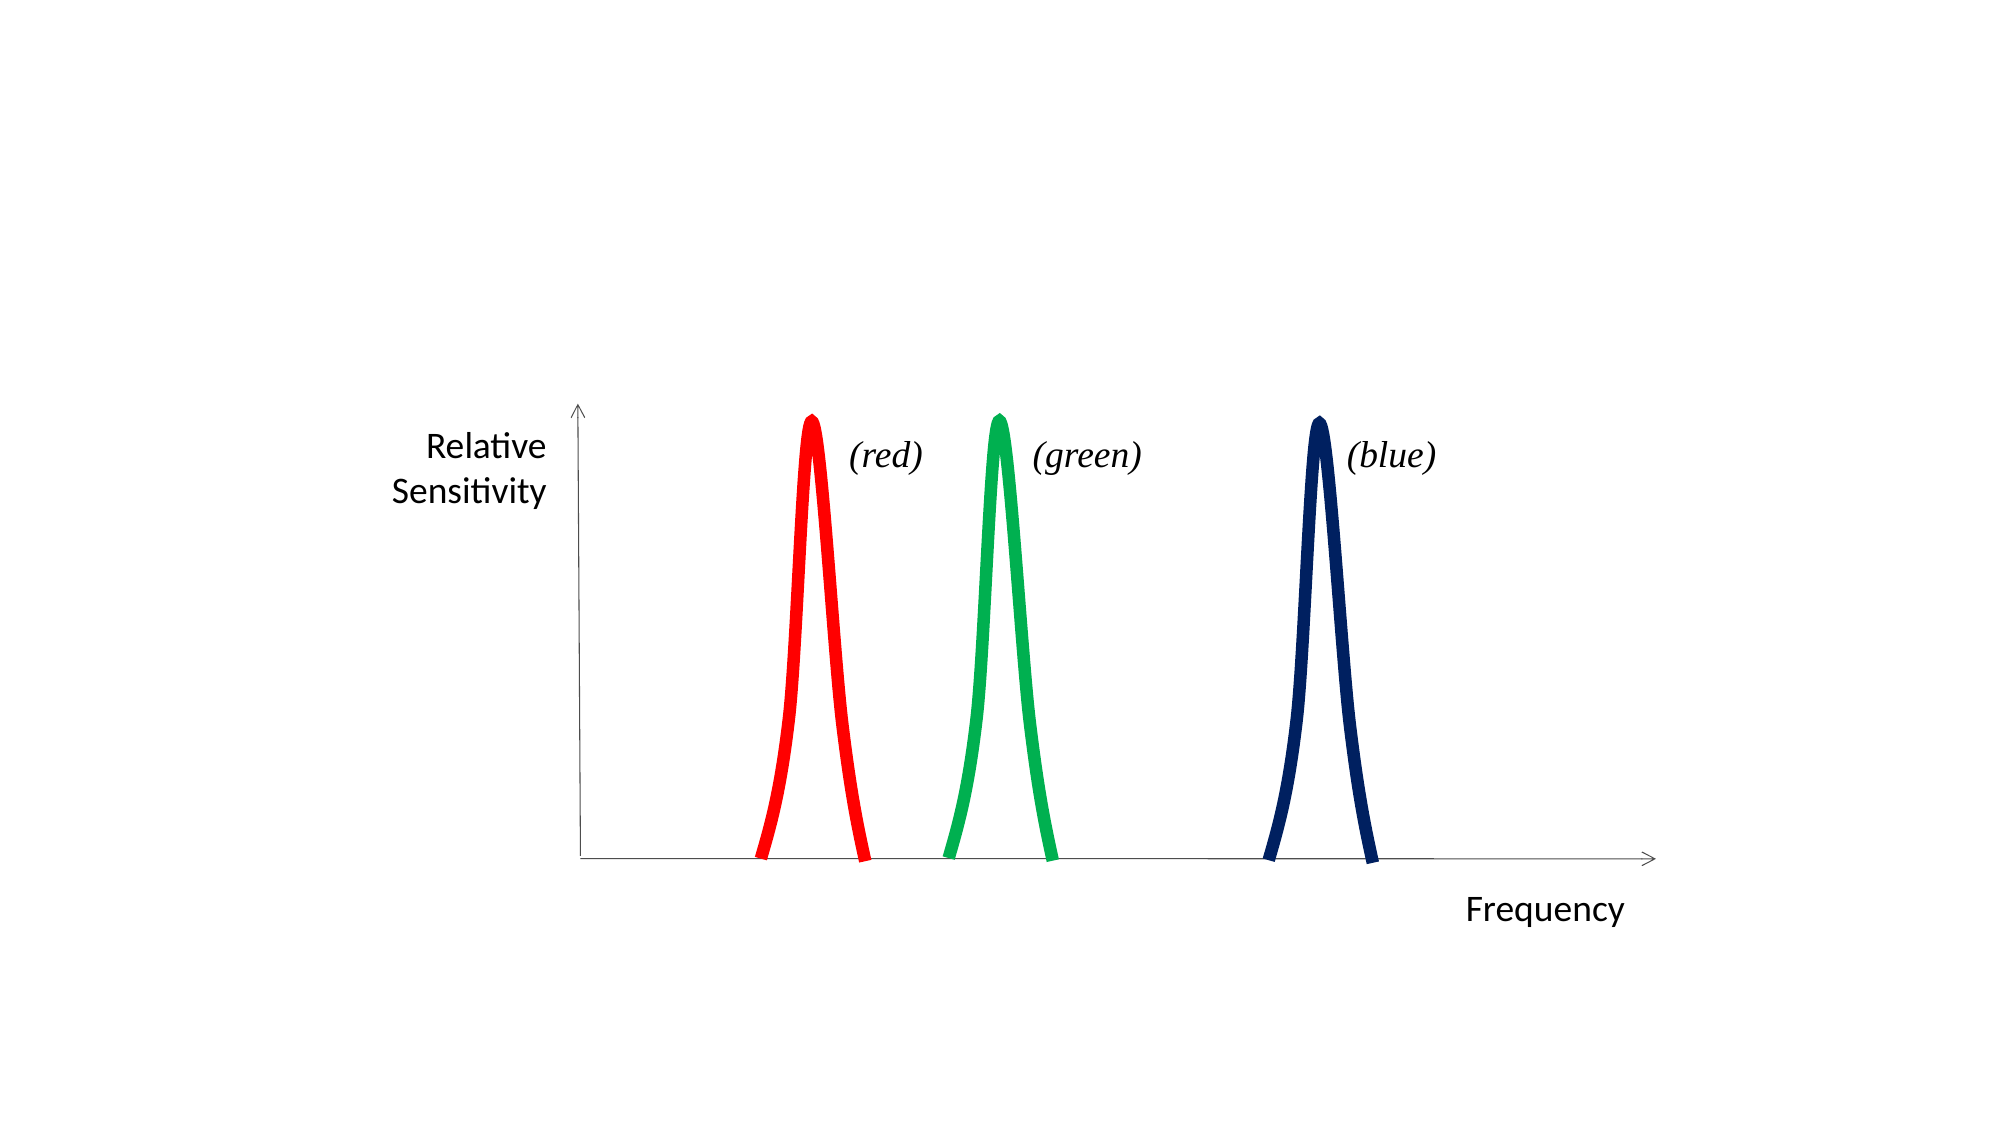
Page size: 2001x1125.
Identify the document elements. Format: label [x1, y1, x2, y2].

text_box [314, 403, 1656, 937]
